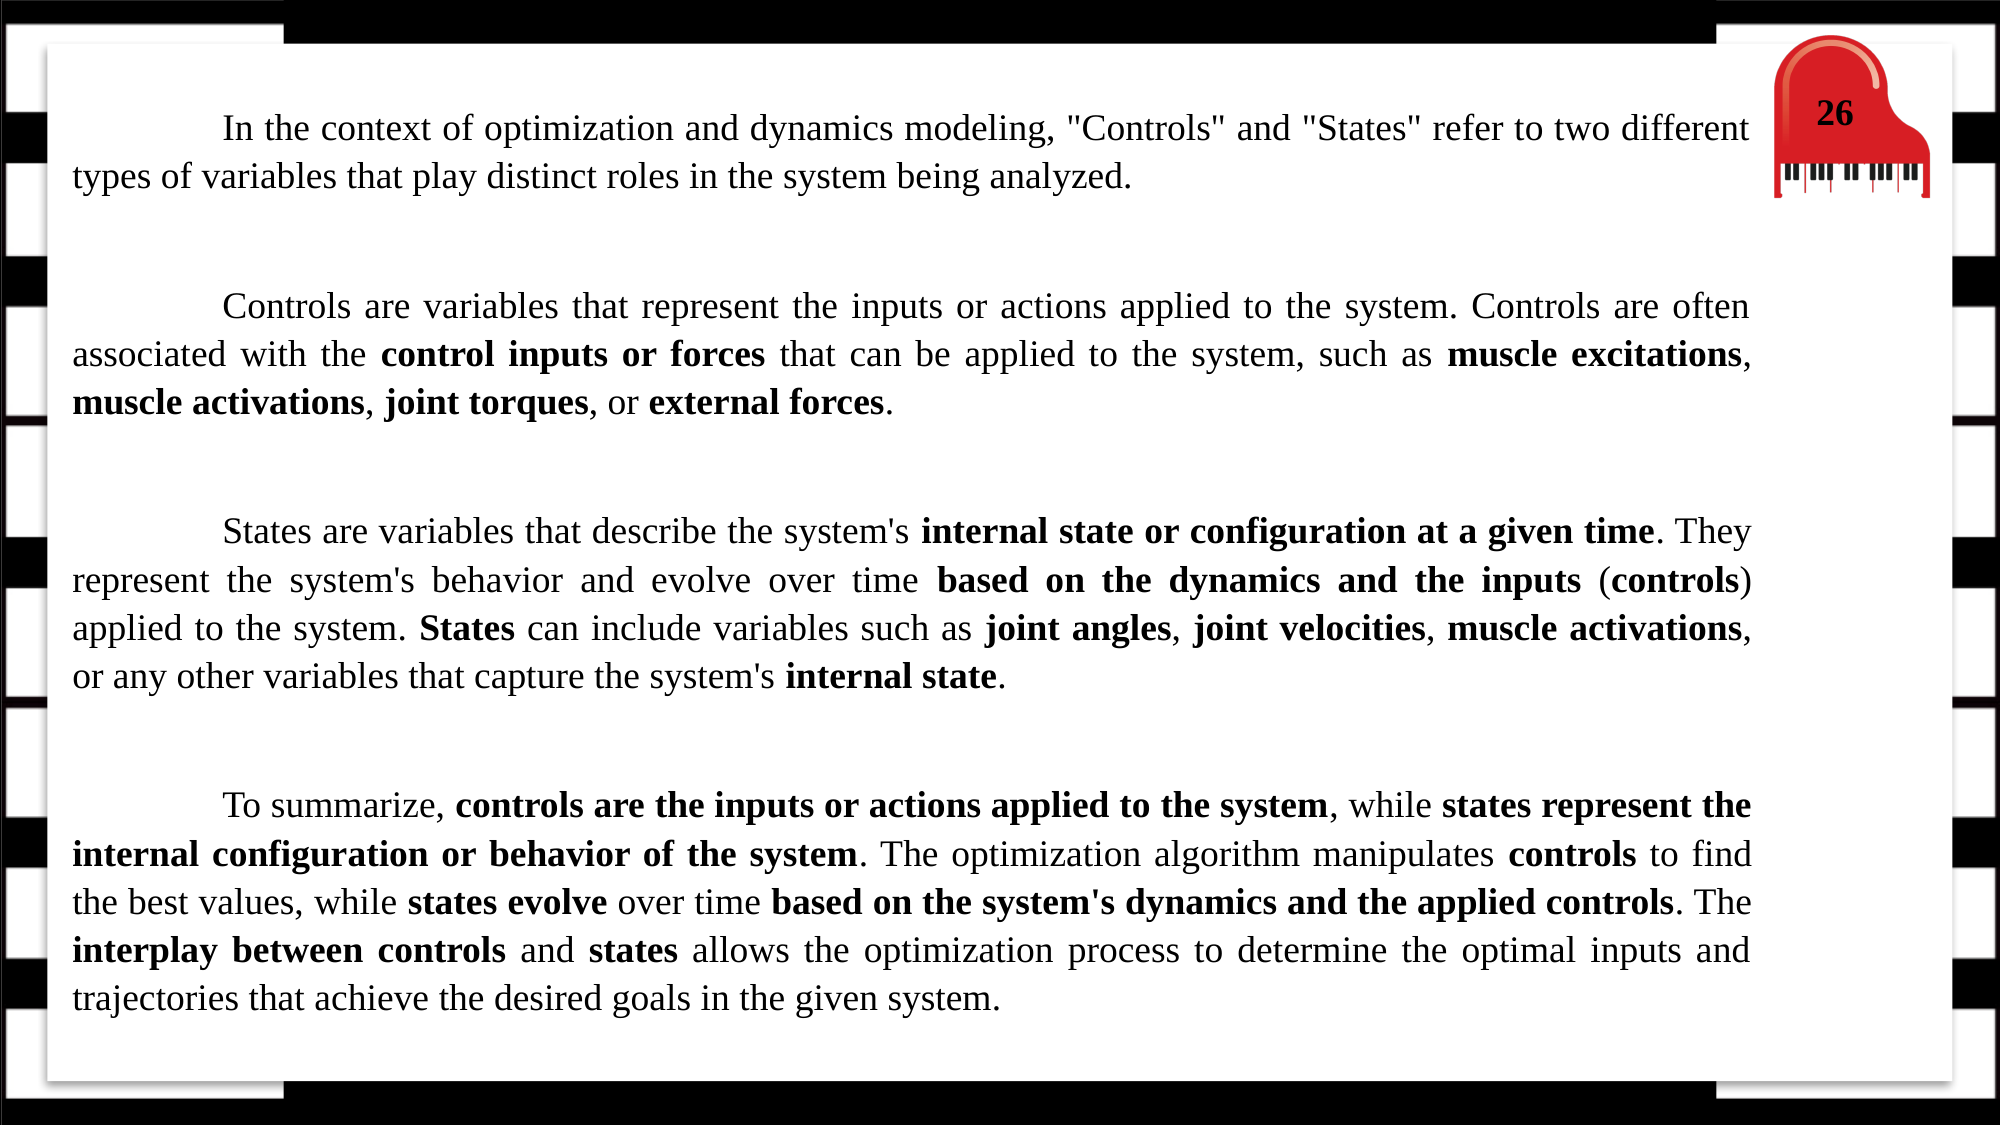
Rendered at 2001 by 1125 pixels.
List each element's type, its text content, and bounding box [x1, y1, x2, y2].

picture [1716, 1, 1998, 1125]
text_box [1766, 27, 1938, 207]
picture [2, 1, 284, 1125]
text_box In the context of optimization and dynamics modeling, "Controls" and "States" refer to two different types of variables that play distinct roles in the system being analyzed. Controls are variables that represent the inputs or actions applied to the system. Controls are often associated with the control inputs or forces that can be applied to the system, such as muscle excitations, muscle activations, joint torques, or external forces. States are variables that describe the system's internal state or configuration at a given time. They represent the system's behavior and evolve over time based on the dynamics and the inputs (controls) applied to the system. States can include variables such as joint angles, joint velocities, muscle activations, or any other variables that capture the system's internal state. To summarize, controls are the inputs or actions applied to the system, while states represent the internal configuration or behavior of the system. The optimization algorithm manipulates controls to find the best values, while states evolve over time based on the system's dynamics and the applied controls. The interplay between controls and states allows the optimization process to determine the optimal inputs and trajectories that achieve the desired goals in the given system. [57, 92, 1767, 1026]
